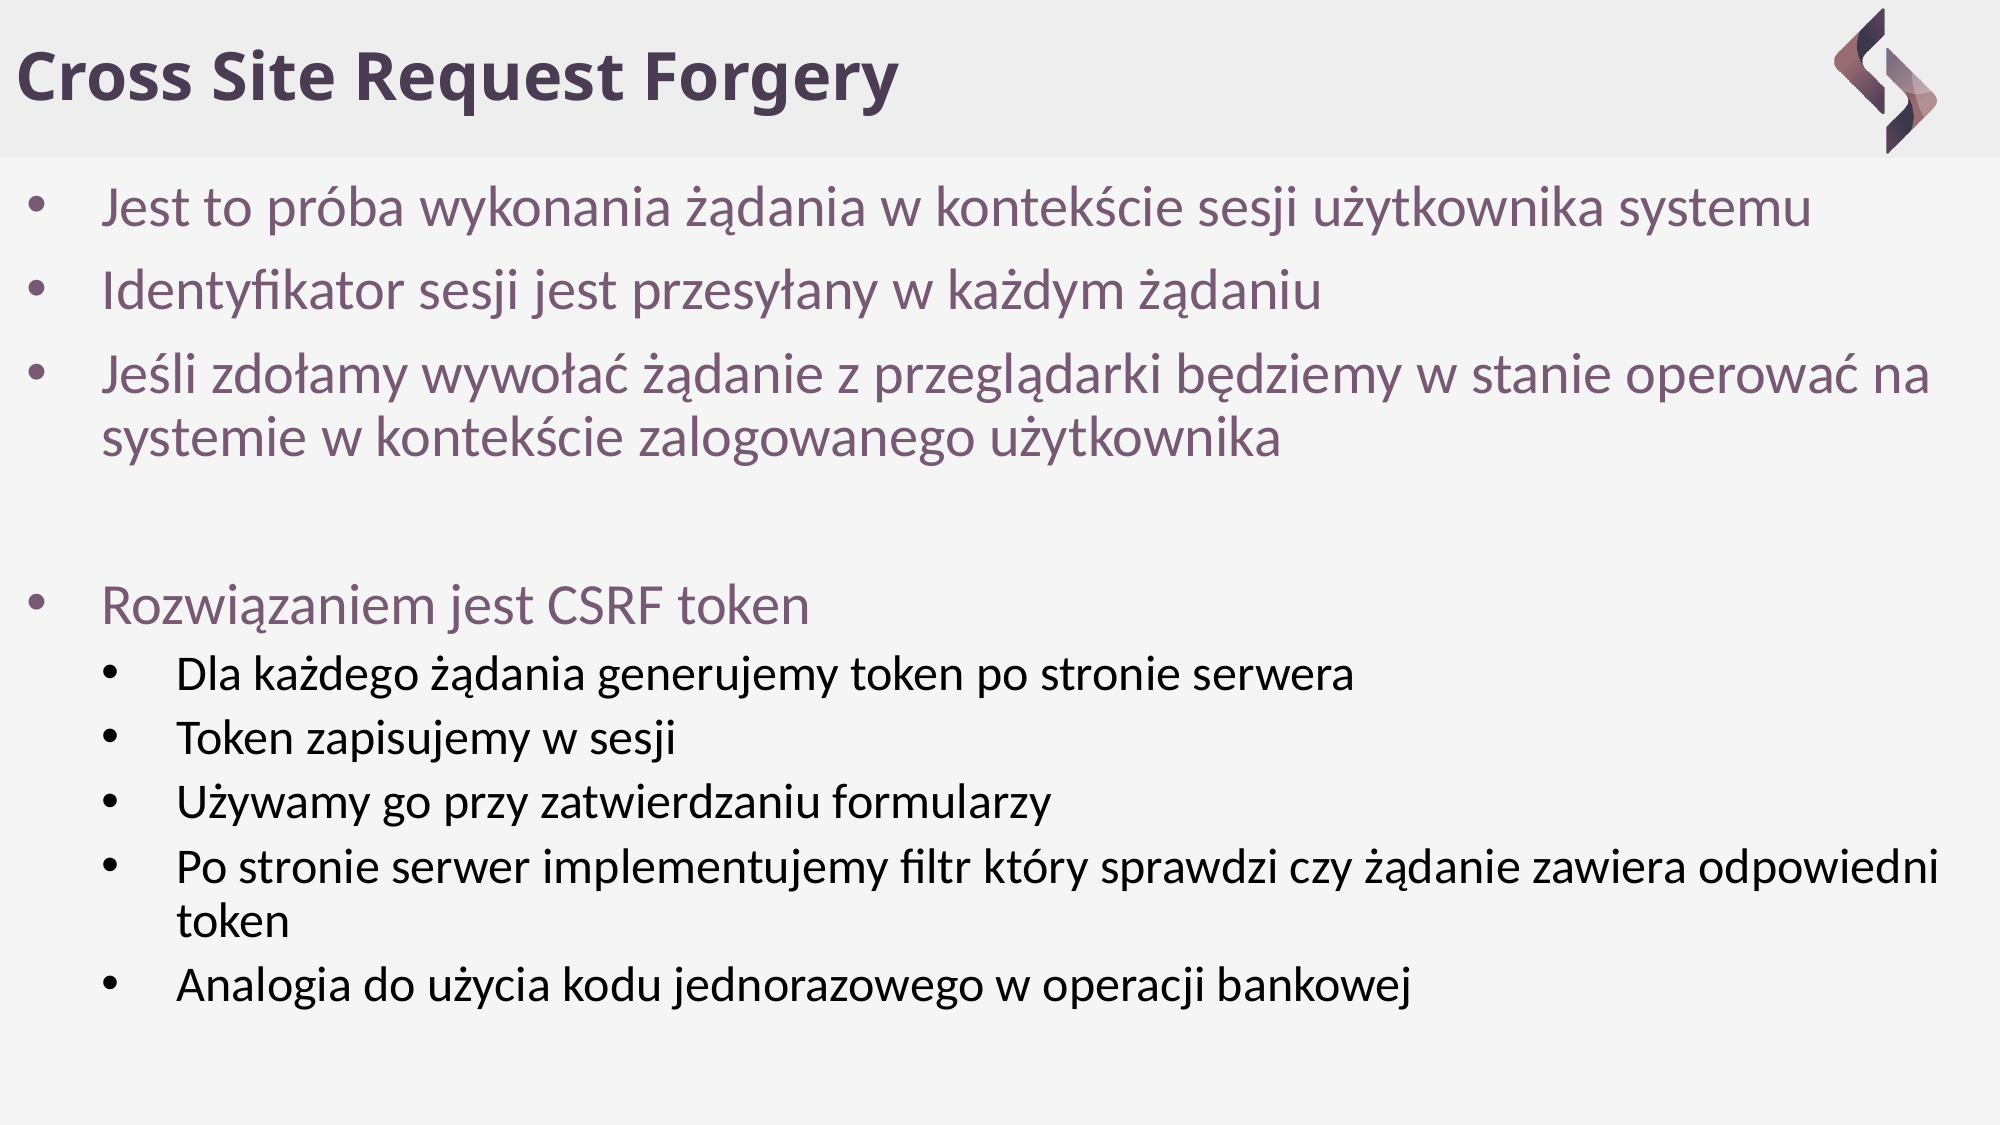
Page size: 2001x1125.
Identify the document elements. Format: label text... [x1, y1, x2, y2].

picture [1787, 0, 2001, 166]
list Jest to próba wykonania żądania w kontekście sesji użytkownika systemu Identyfikator sesji jest przesyłany w każdym żądaniu Jeśli zdołamy wywołać żądanie z przeglądarki będziemy w stanie operować na systemie w kontekście zalogowanego użytkownika Rozwiązaniem jest CSRF token Dla każdego żądania generujemy token po stronie serwera Token zapisujemy w sesji Używamy go przy zatwierdzaniu formularzy Po stronie serwer implementujemy filtr który sprawdzi czy żądanie zawiera odpowiedni token Analogia do użycia kodu jednorazowego w operacji bankowej [11, 168, 1970, 1102]
title Cross Site Request Forgery [0, 0, 1788, 158]
